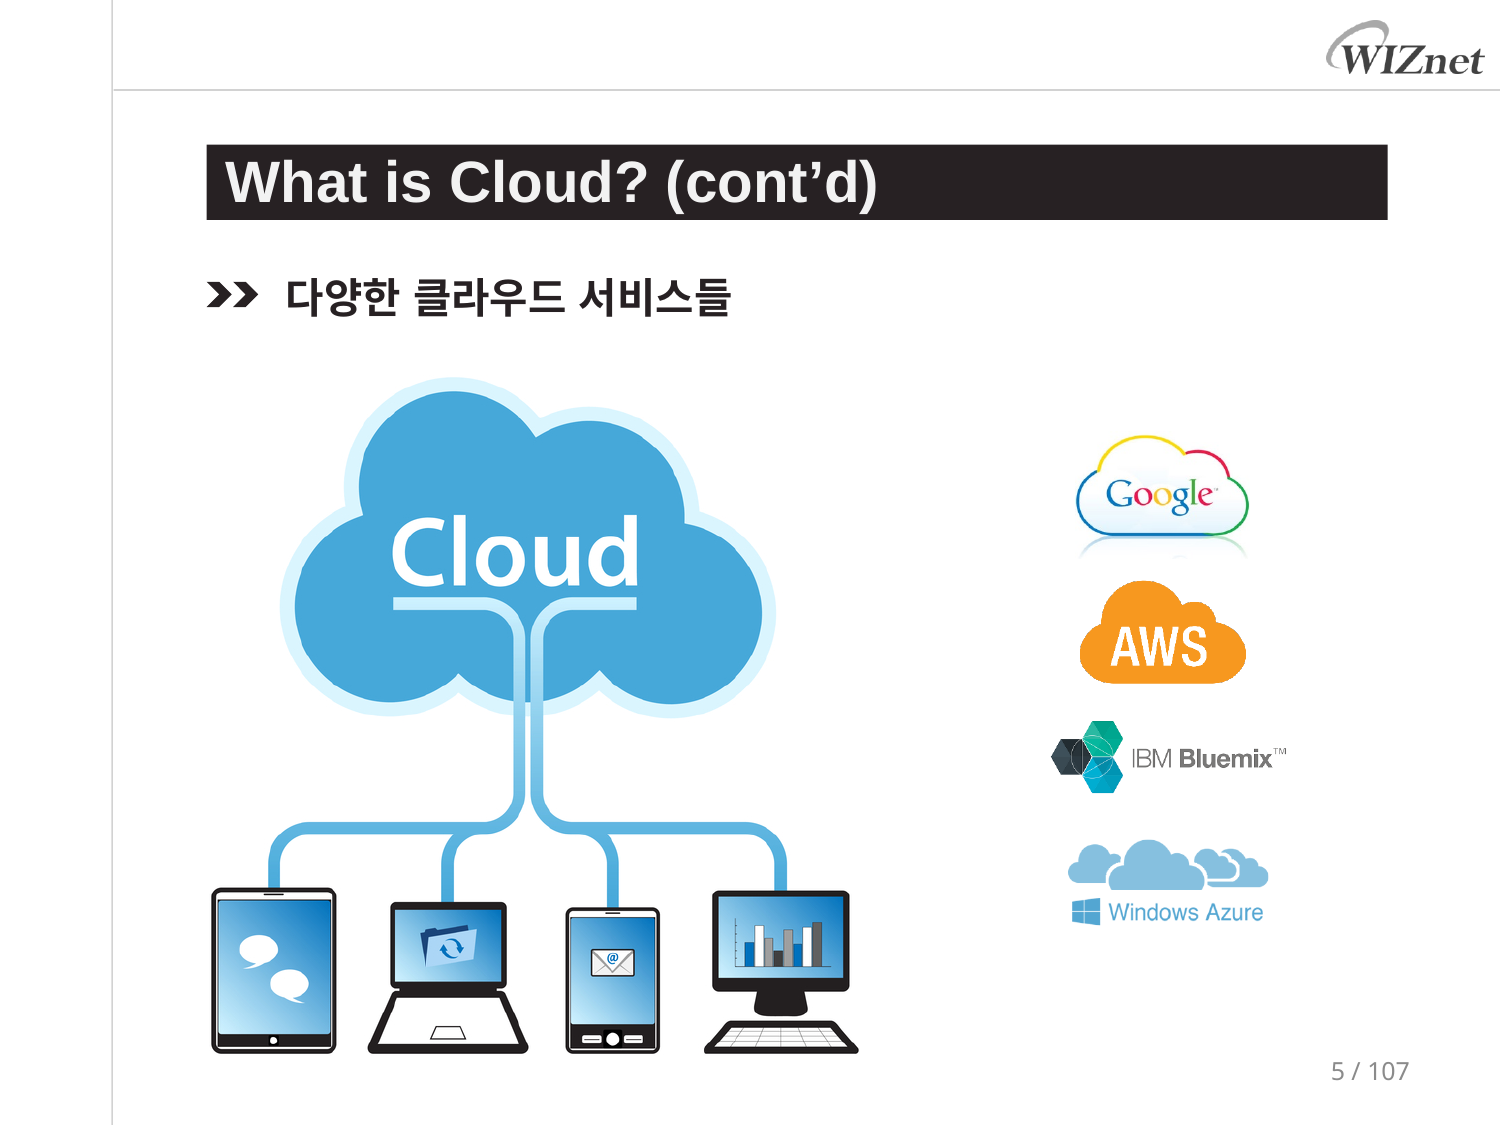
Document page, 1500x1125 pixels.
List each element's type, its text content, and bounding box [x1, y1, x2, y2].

slide_number 5 / 107 [1074, 1042, 1425, 1103]
picture [1077, 575, 1248, 688]
text_box What is Cloud? (cont’d) [194, 137, 1447, 222]
picture [1036, 708, 1300, 806]
picture [147, 328, 922, 1103]
picture [1326, 20, 1485, 74]
picture [1010, 826, 1326, 942]
picture [1075, 431, 1250, 559]
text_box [206, 264, 1329, 331]
